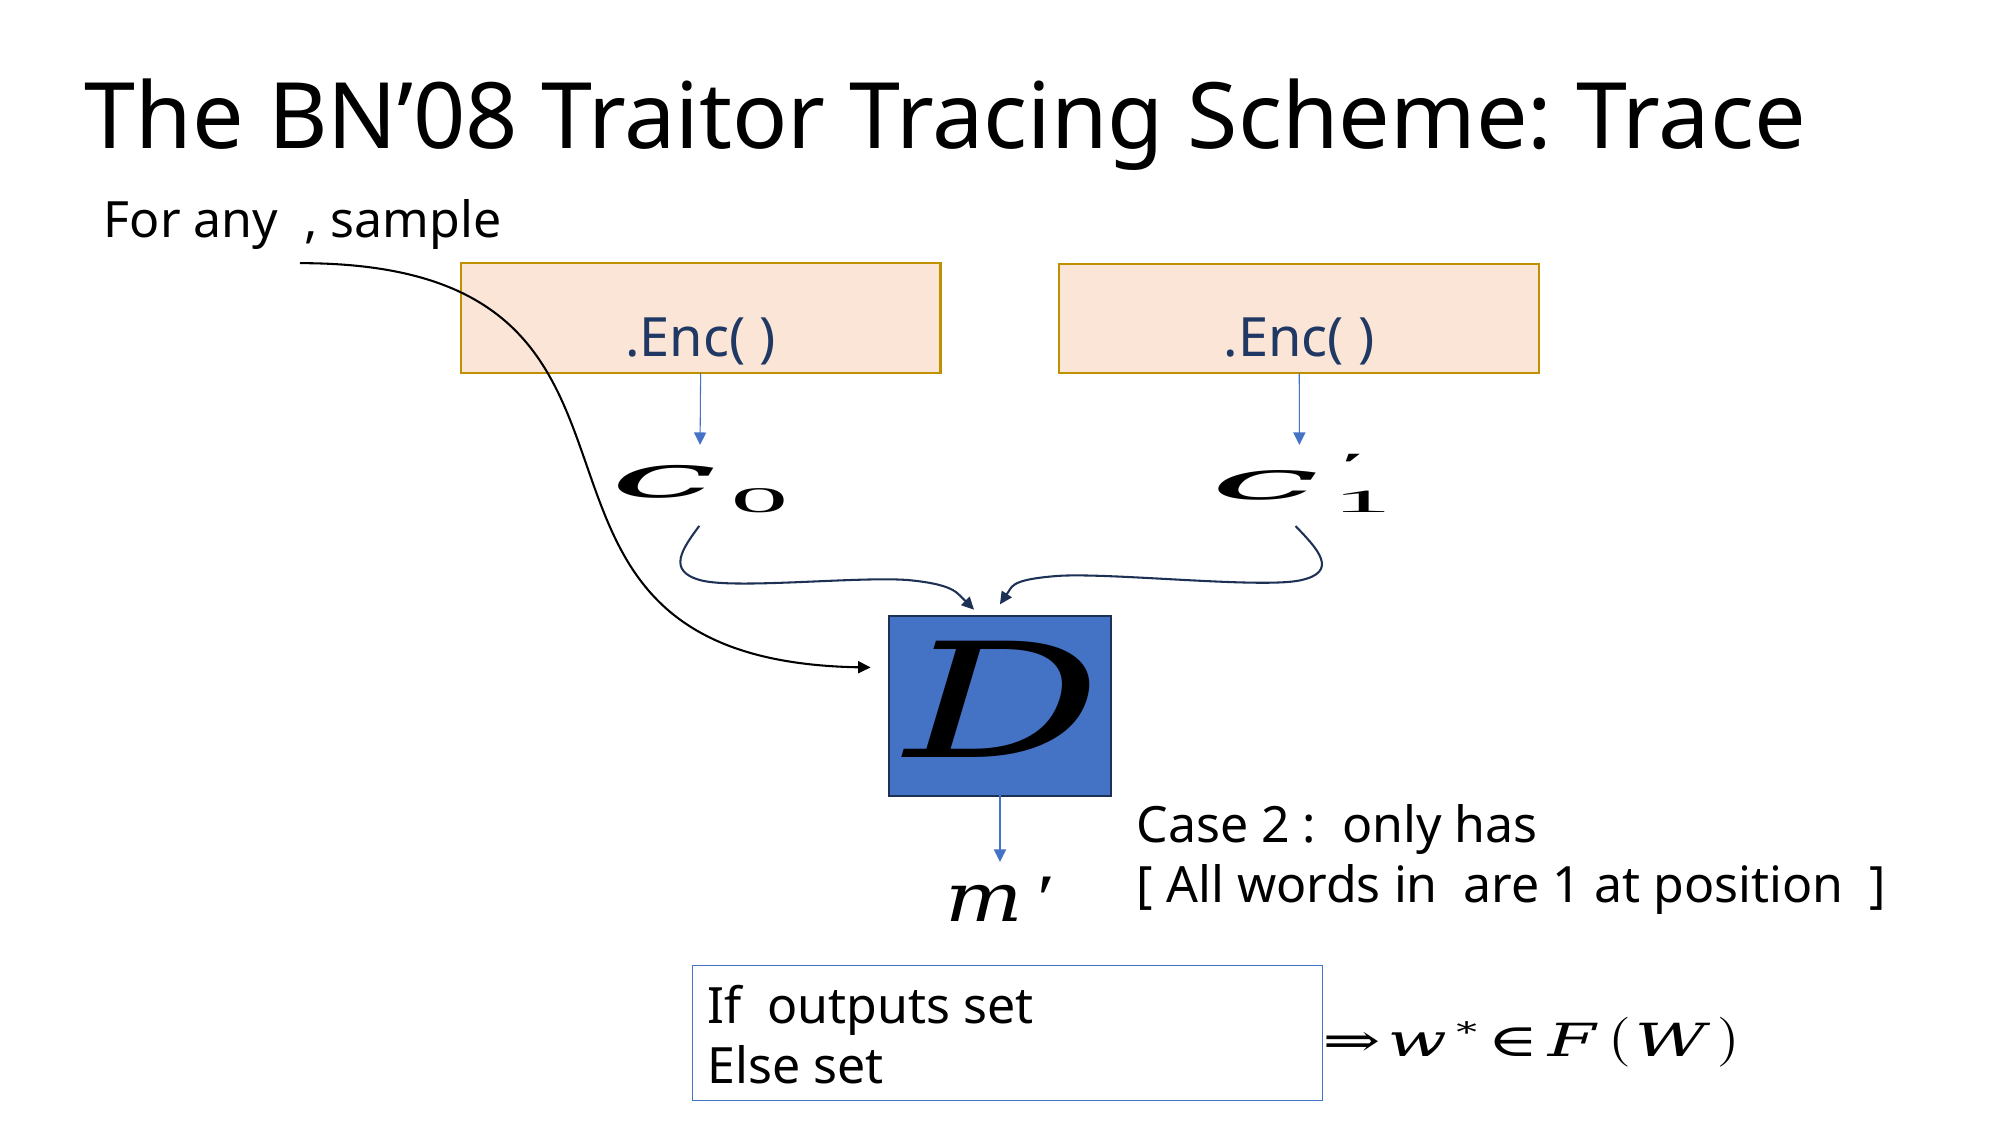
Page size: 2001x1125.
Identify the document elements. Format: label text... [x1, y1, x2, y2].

text_box [871, 578, 974, 610]
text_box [299, 263, 871, 668]
text_box [999, 525, 1323, 605]
title The BN’08 Traitor Tracing Scheme: Trace [70, 10, 1874, 228]
